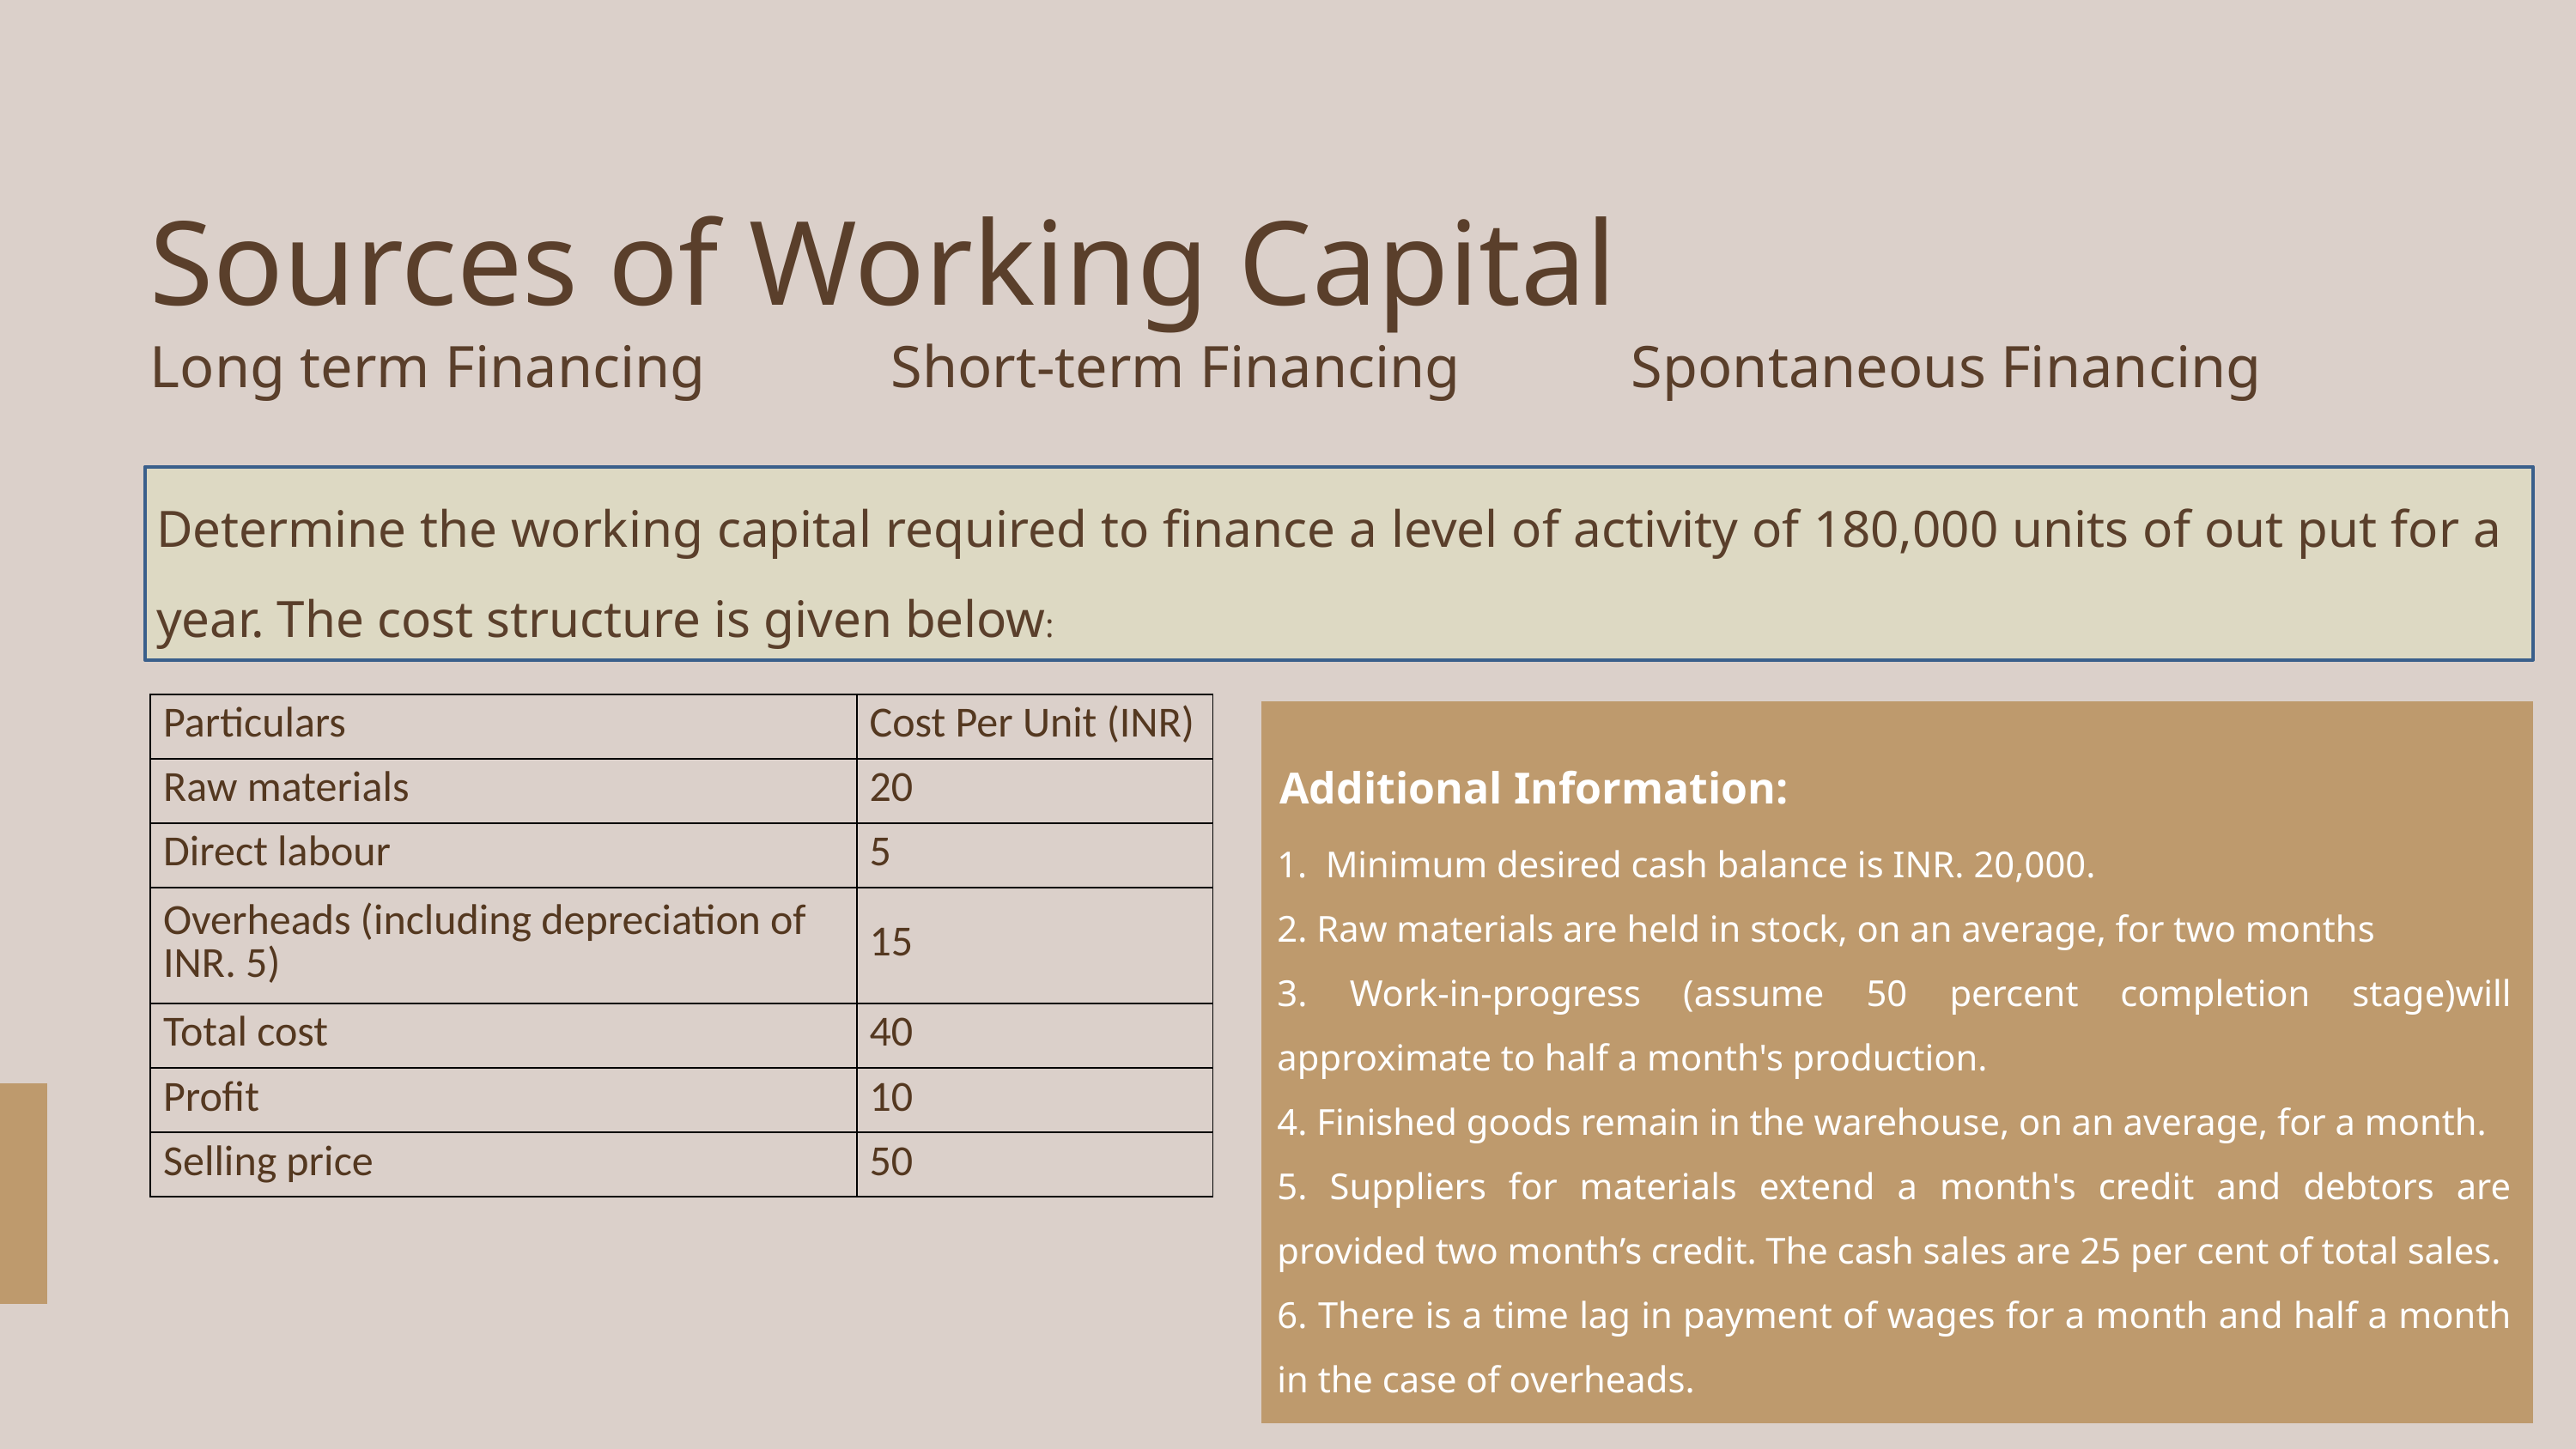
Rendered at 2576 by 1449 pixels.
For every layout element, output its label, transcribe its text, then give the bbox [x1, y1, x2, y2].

table_cell 40 [858, 1004, 1212, 1067]
table_cell Total cost [151, 1004, 856, 1067]
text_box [1261, 700, 2534, 1424]
text_box Long term Financing Short-term Financing Spontaneous Financing [150, 349, 2372, 500]
table_cell 5 [858, 824, 1212, 887]
table_header Cost Per Unit (INR) [858, 695, 1212, 758]
table_cell 50 [858, 1133, 1212, 1196]
table_cell Overheads (including depreciation of INR. 5) [151, 888, 856, 1003]
table_cell Profit [151, 1069, 856, 1131]
table_cell 15 [858, 888, 1212, 1003]
table_cell Selling price [151, 1133, 856, 1196]
text_box [2372, 465, 2535, 662]
table_cell 10 [858, 1069, 1212, 1131]
text_box Sources of Working Capital [149, 177, 2458, 329]
table_header Particulars [151, 695, 856, 758]
text_box [143, 465, 156, 662]
table_cell Direct labour [151, 824, 856, 887]
table_cell 20 [858, 760, 1212, 822]
table_cell Raw materials [151, 760, 856, 822]
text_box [0, 1083, 48, 1304]
text_box Determine the working capital required to finance a level of activity of 180,000 units of out put for a year. The cost structure is given below: [156, 466, 2502, 706]
